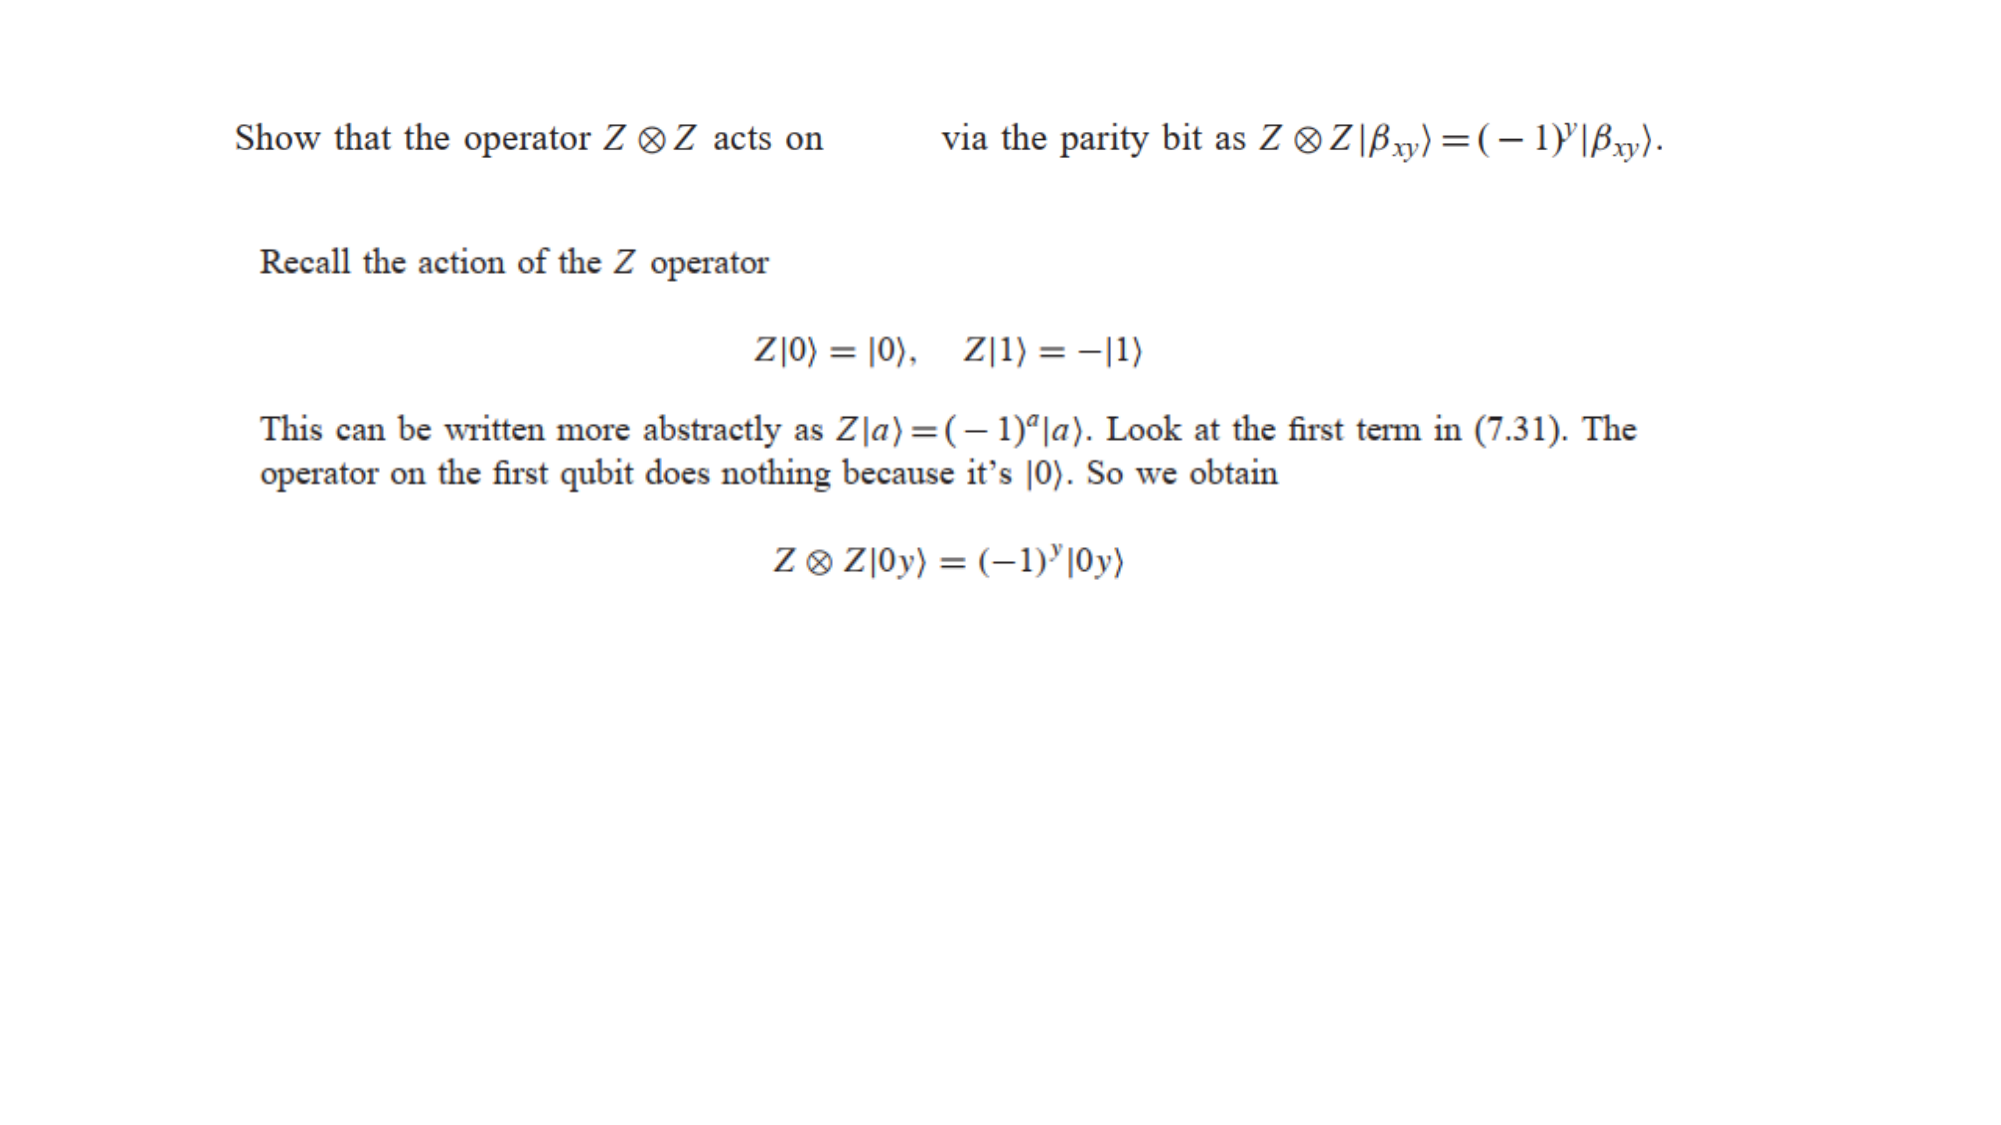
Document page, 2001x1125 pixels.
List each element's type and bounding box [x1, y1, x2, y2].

picture [205, 98, 1698, 180]
picture [205, 232, 1723, 594]
